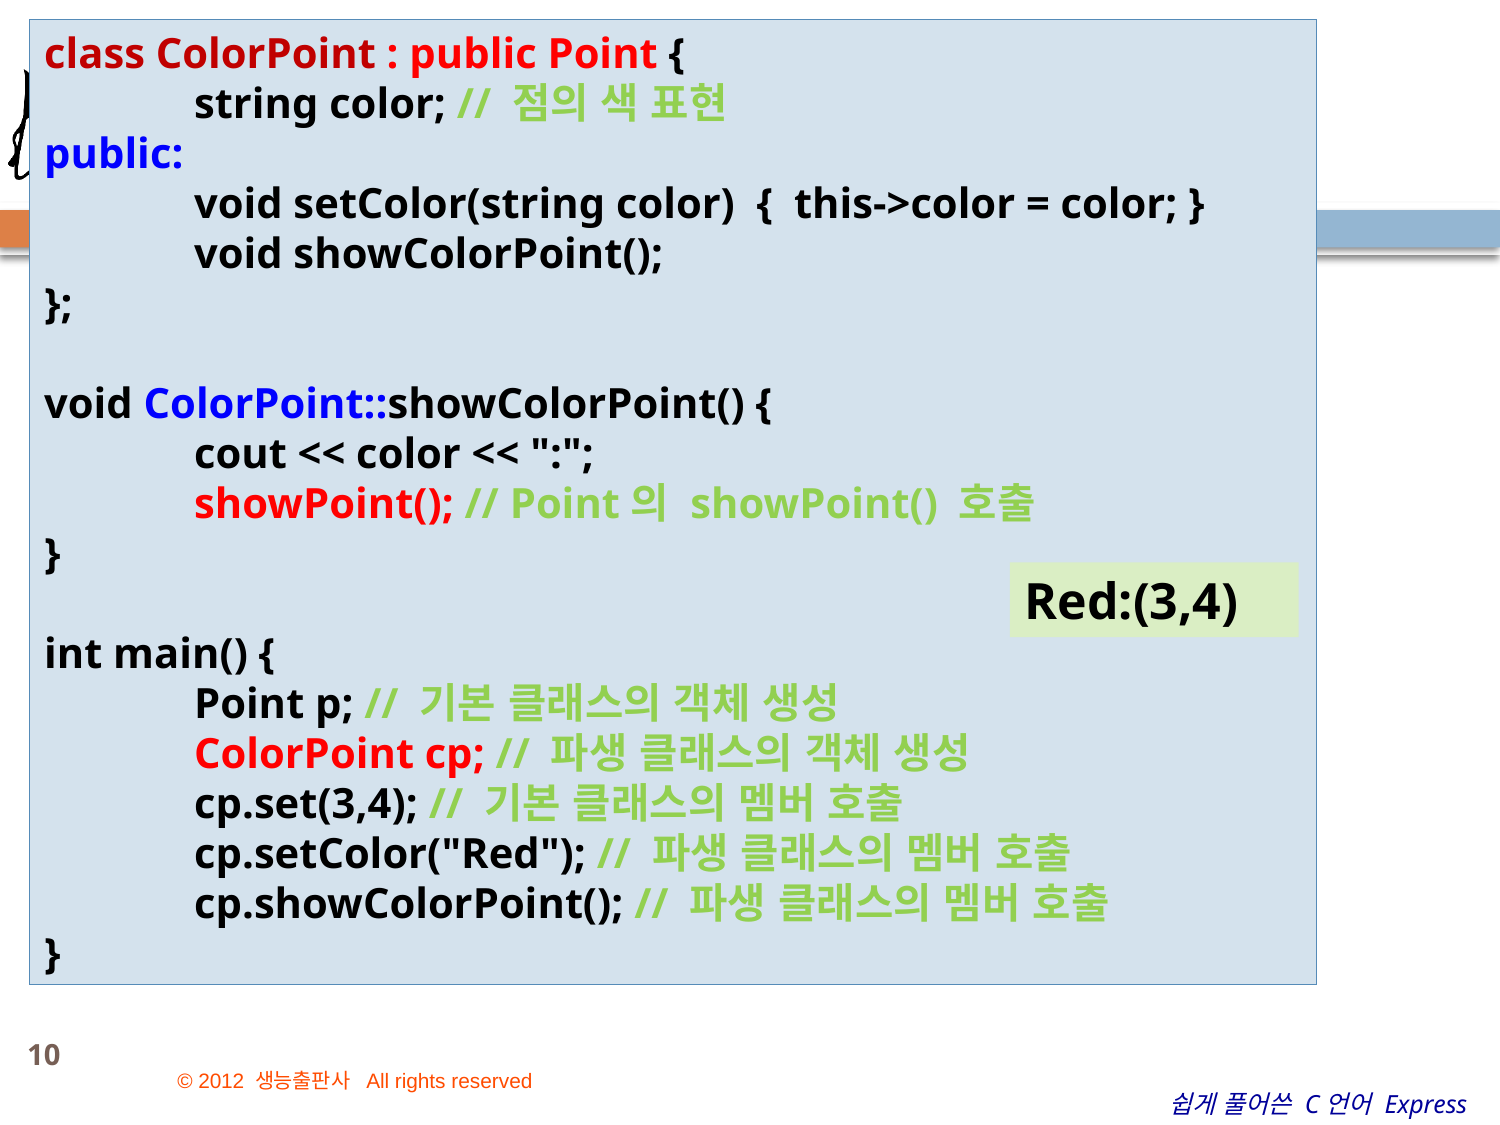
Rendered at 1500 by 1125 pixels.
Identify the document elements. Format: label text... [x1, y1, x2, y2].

text_box class ColorPoint : public Point { string color; // 점의 색 표현 public: void setColor(string color) { this->color = color; } void showColorPoint(); }; void ColorPoint::showColorPoint() { cout << color << ":"; showPoint(); // Point의 showPoint() 호출 } int main() { Point p; // 기본 클래스의 객체 생성 ColorPoint cp; // 파생 클래스의 객체 생성 cp.set(3,4); // 기본 클래스의 멤버 호출 cp.setColor("Red"); // 파생 클래스의 멤버 호출 cp.showColorPoint(); // 파생 클래스의 멤버 호출 } [29, 19, 1317, 985]
slide_number 10 [0, 1025, 88, 1088]
picture [8, 55, 29, 182]
text_box Red:(3,4) [1009, 562, 1299, 638]
